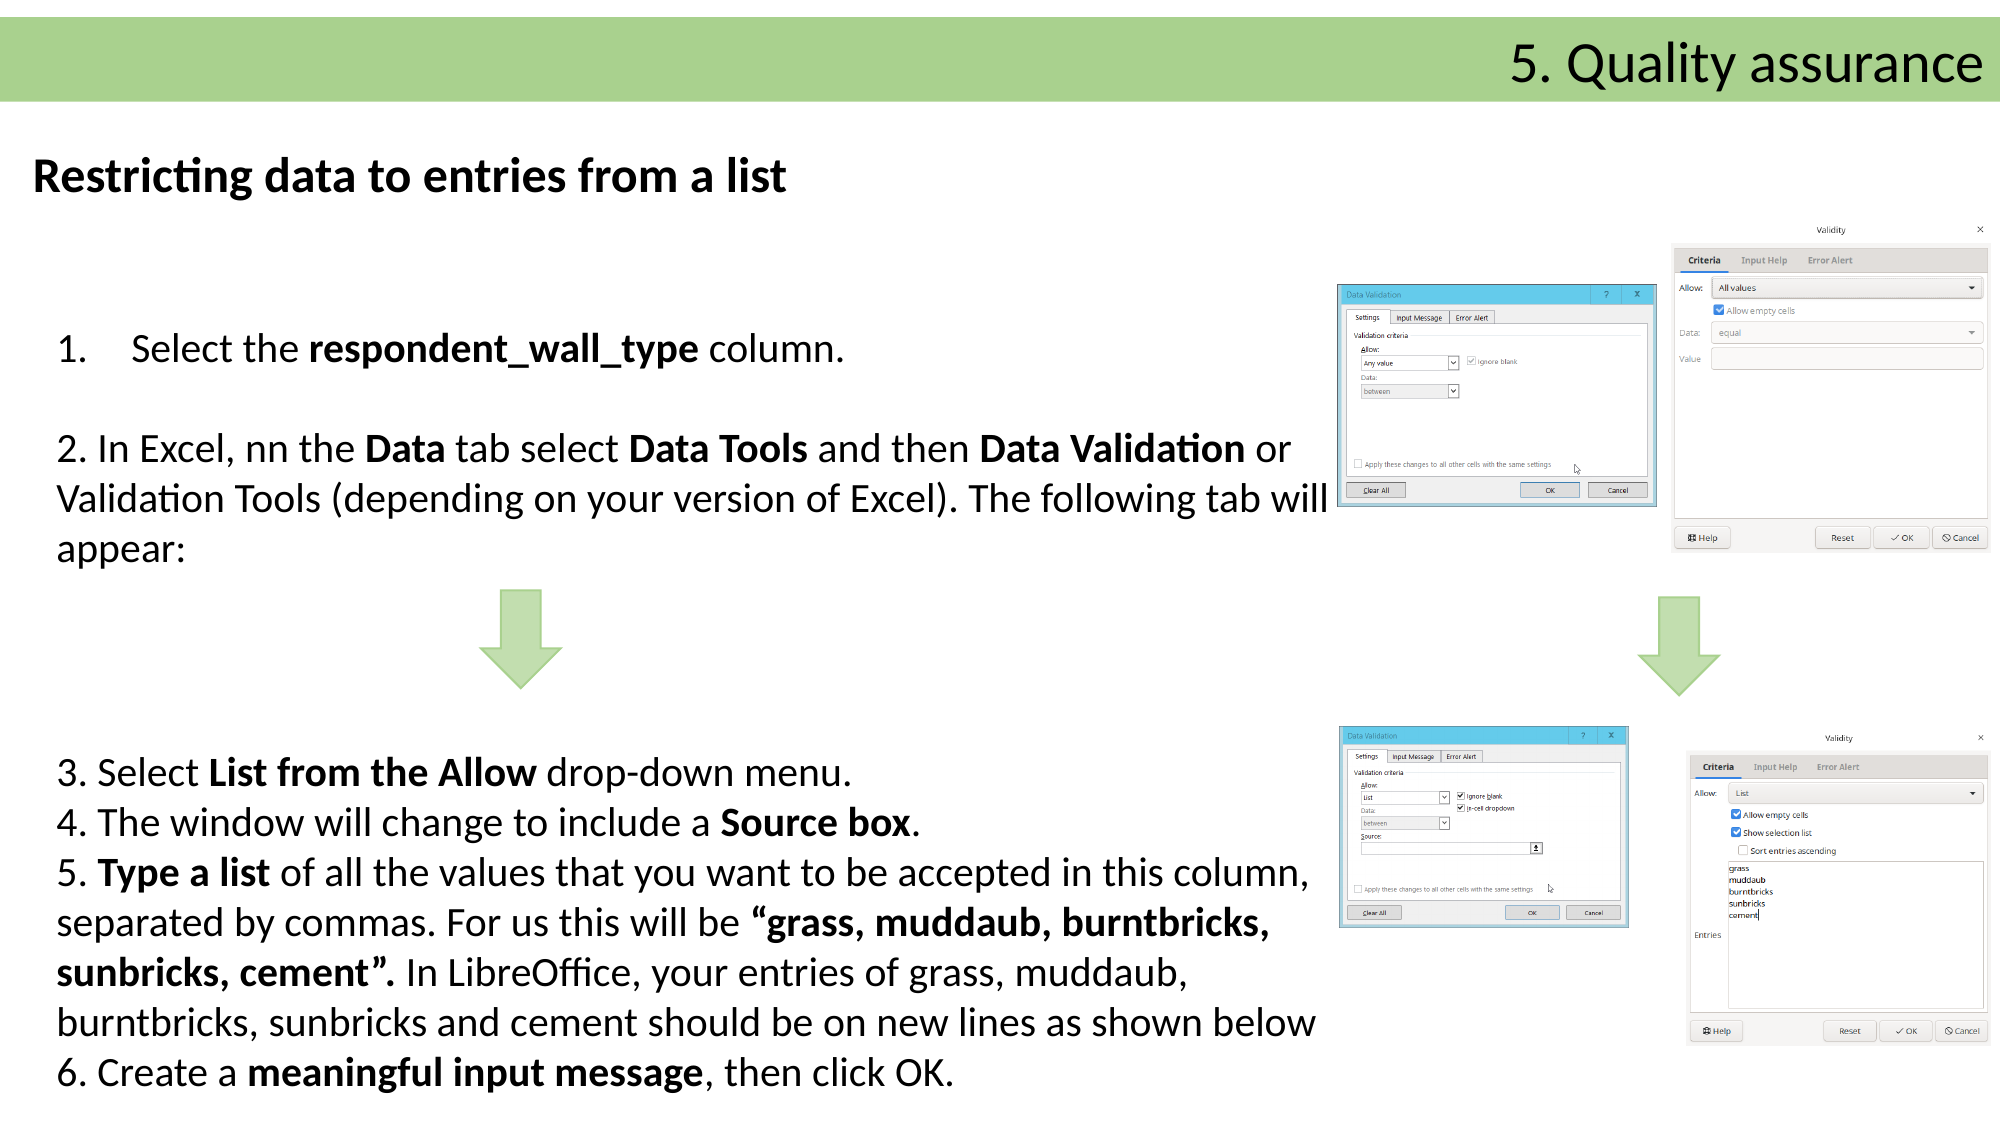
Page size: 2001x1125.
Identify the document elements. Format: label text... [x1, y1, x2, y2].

text_box 3. Select List from the Allow drop-down menu. 4. The window will change to include a Source box. 5. Type a list of all the values that you want to be accepted in this column, separated by commas. For us this will be “grass, muddaub, burntbricks, sunbricks, cement”. In LibreOffice, your entries of grass, muddaub, burntbricks, sunbricks and cement should be on new lines as shown below 6. Create a meaningful input message, then click OK. [41, 737, 1338, 1103]
picture [1670, 219, 1991, 553]
picture [1685, 726, 1991, 1046]
picture [1337, 284, 1657, 507]
text_box [1636, 596, 1722, 697]
text_box Select the respondent_wall_type column. 2. In Excel, nn the Data tab select Data Tools and then Data Validation or Validation Tools (depending on your version of Excel). The following tab will appear: [41, 313, 1419, 679]
text_box Restricting data to entries from a list [18, 135, 803, 211]
text_box 5. Quality assurance [0, 17, 2000, 102]
text_box [510, 679, 532, 690]
picture [1339, 726, 1629, 928]
